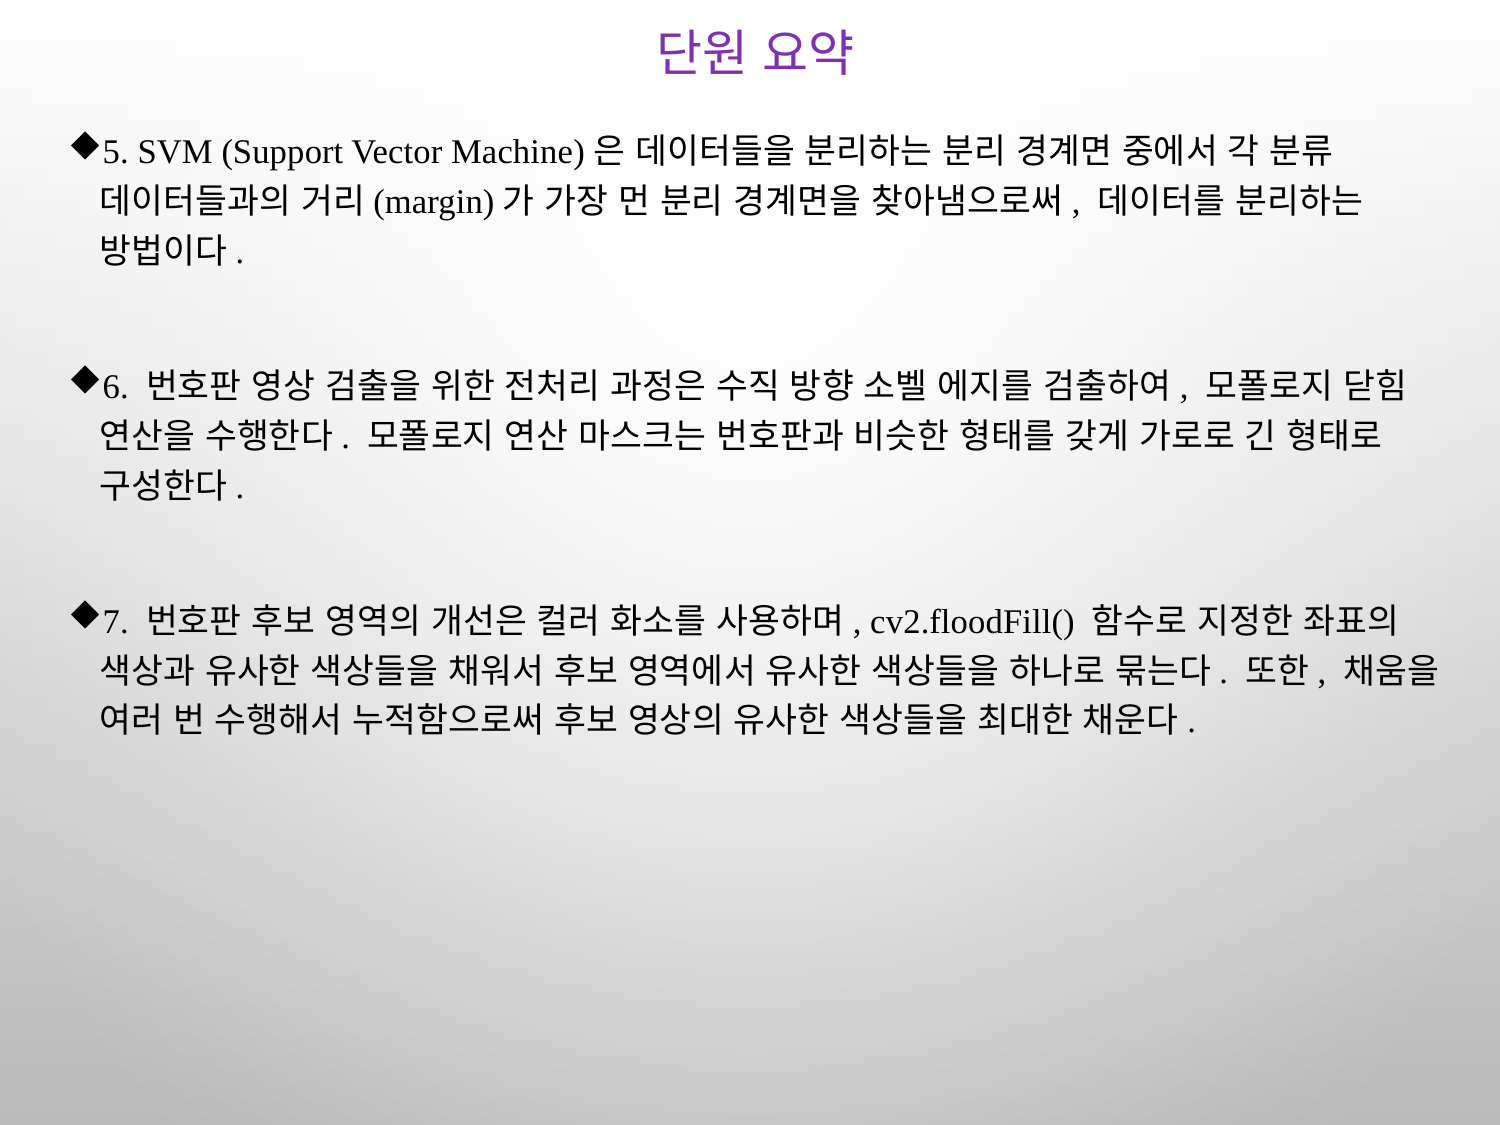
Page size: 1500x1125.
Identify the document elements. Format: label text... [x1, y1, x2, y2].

picture [0, 0, 1500, 1125]
list 5. SVM (Support Vector Machine)은 데이터들을 분리하는 분리 경계면 중에서 각 분류 데이터들과의 거리(margin)가 가장 먼 분리 경계면을 찾아냄으로써, 데이터를 분리하는 방법이다. 6. 번호판 영상 검출을 위한 전처리 과정은 수직 방향 소벨 에지를 검출하여, 모폴로지 닫힘 연산을 수행한다. 모폴로지 연산 마스크는 번호판과 비슷한 형태를 갖게 가로로 긴 형태로 구성한다. 7. 번호판 후보 영역의 개선은 컬러 화소를 사용하며, cv2.floodFill() 함수로 지정한 좌표의 색상과 유사한 색상들을 채워서 후보 영역에서 유사한 색상들을 하나로 묶는다. 또한, 채움을 여러 번 수행해서 누적함으로써 후보 영상의 유사한 색상들을 최대한 채운다. [53, 113, 1459, 1102]
title 단원 요약 [53, 4, 1459, 107]
